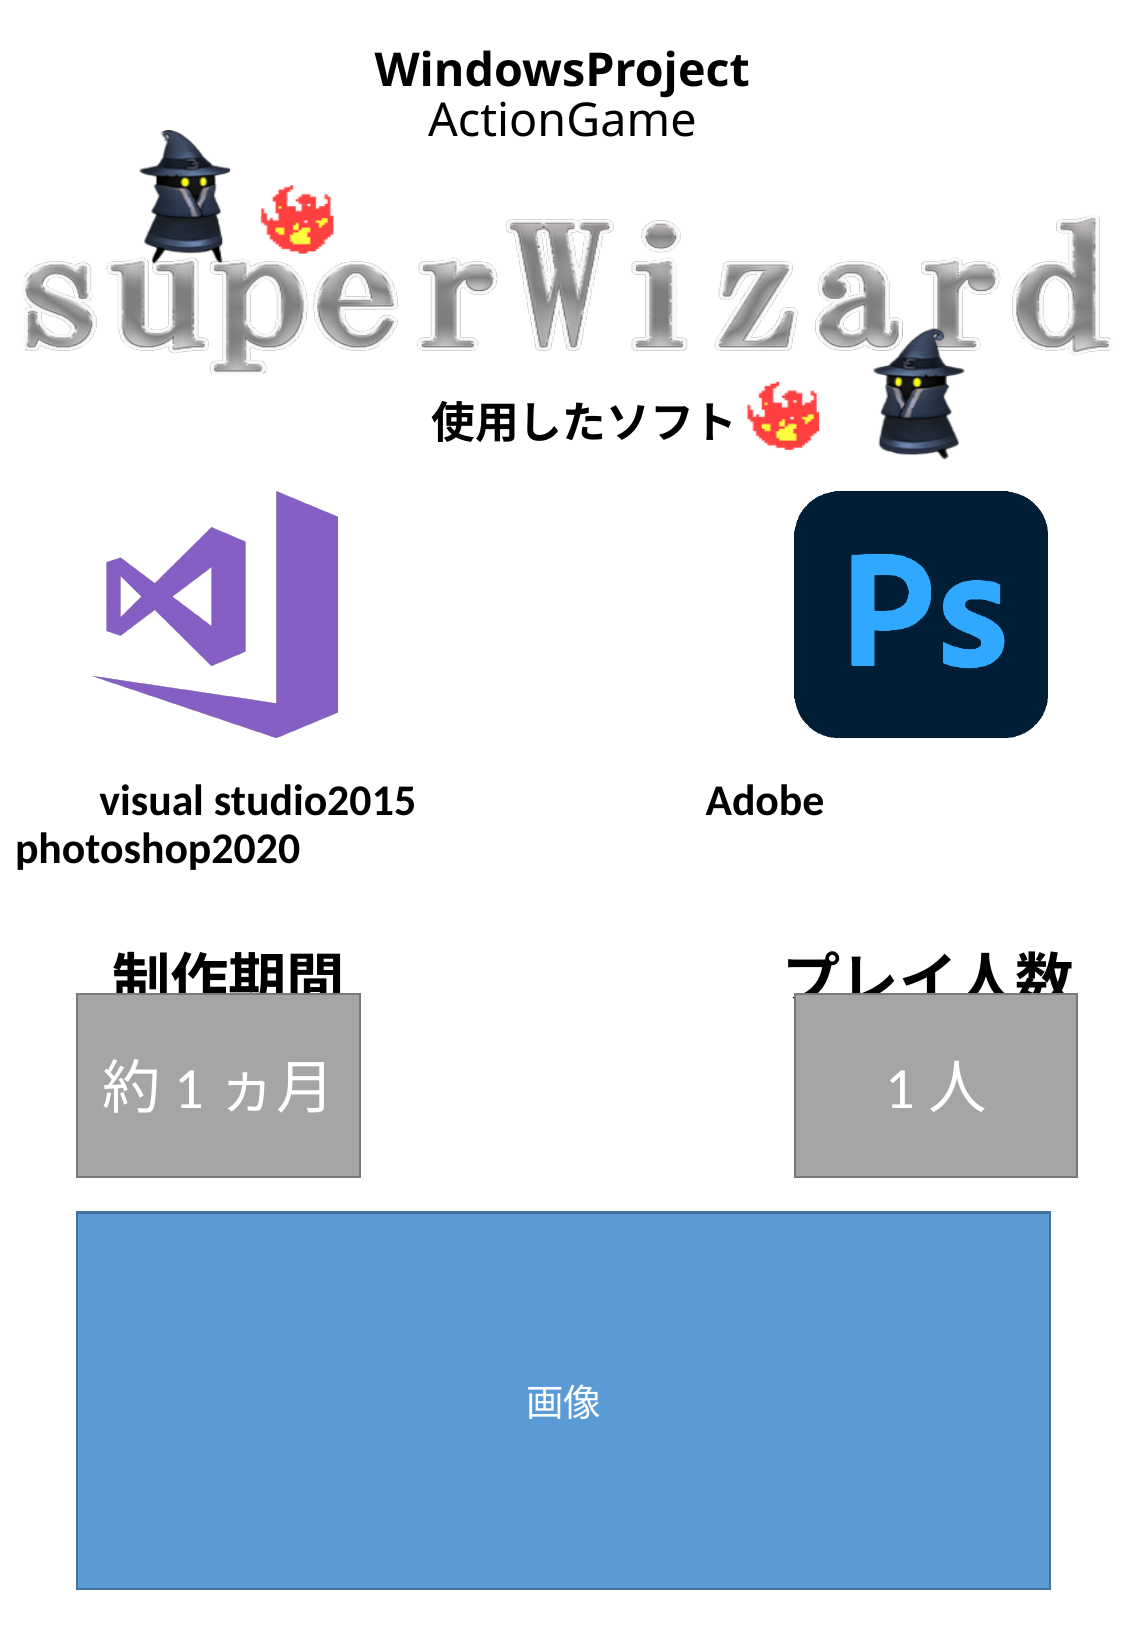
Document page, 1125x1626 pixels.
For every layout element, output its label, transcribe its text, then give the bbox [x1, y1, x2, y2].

picture [794, 491, 1048, 738]
list 使用したソフト visual studio2015 Adobe photoshop2020 制作期間 プレイ人数 [0, 461, 1125, 1625]
picture [91, 491, 338, 738]
text_box 画像 [76, 1211, 1051, 1590]
text_box 約1ヵ月 [76, 993, 361, 1178]
text_box 1人 [794, 993, 1078, 1178]
title WindowsProject ActionGame [77, 37, 1048, 130]
picture [0, 130, 1125, 461]
